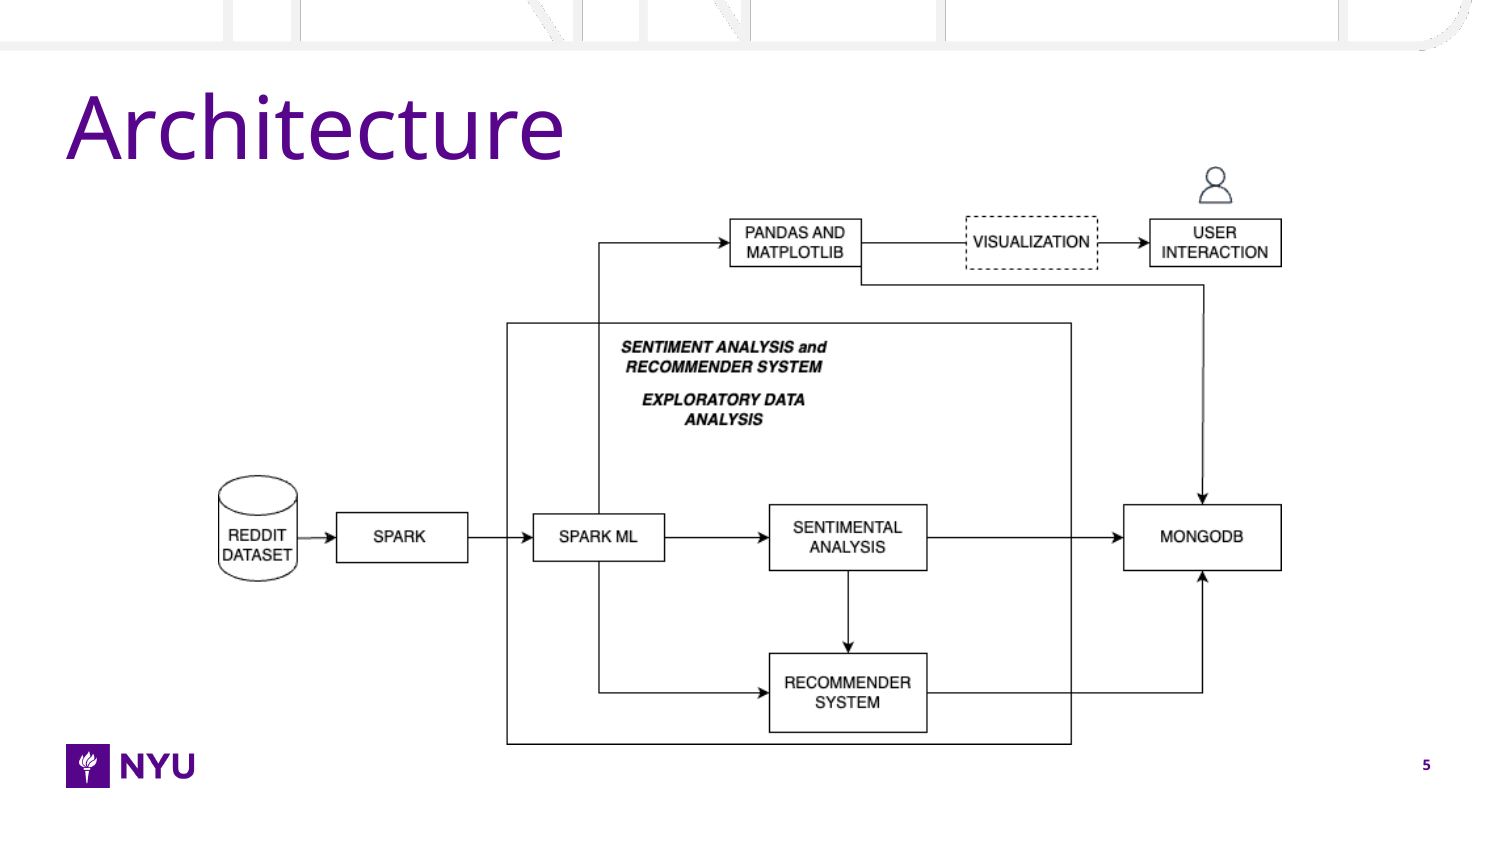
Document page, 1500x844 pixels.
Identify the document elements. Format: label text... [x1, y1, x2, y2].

picture [66, 744, 195, 788]
picture [217, 166, 1283, 745]
picture [0, 0, 1496, 51]
title Architecture [51, 72, 1434, 167]
